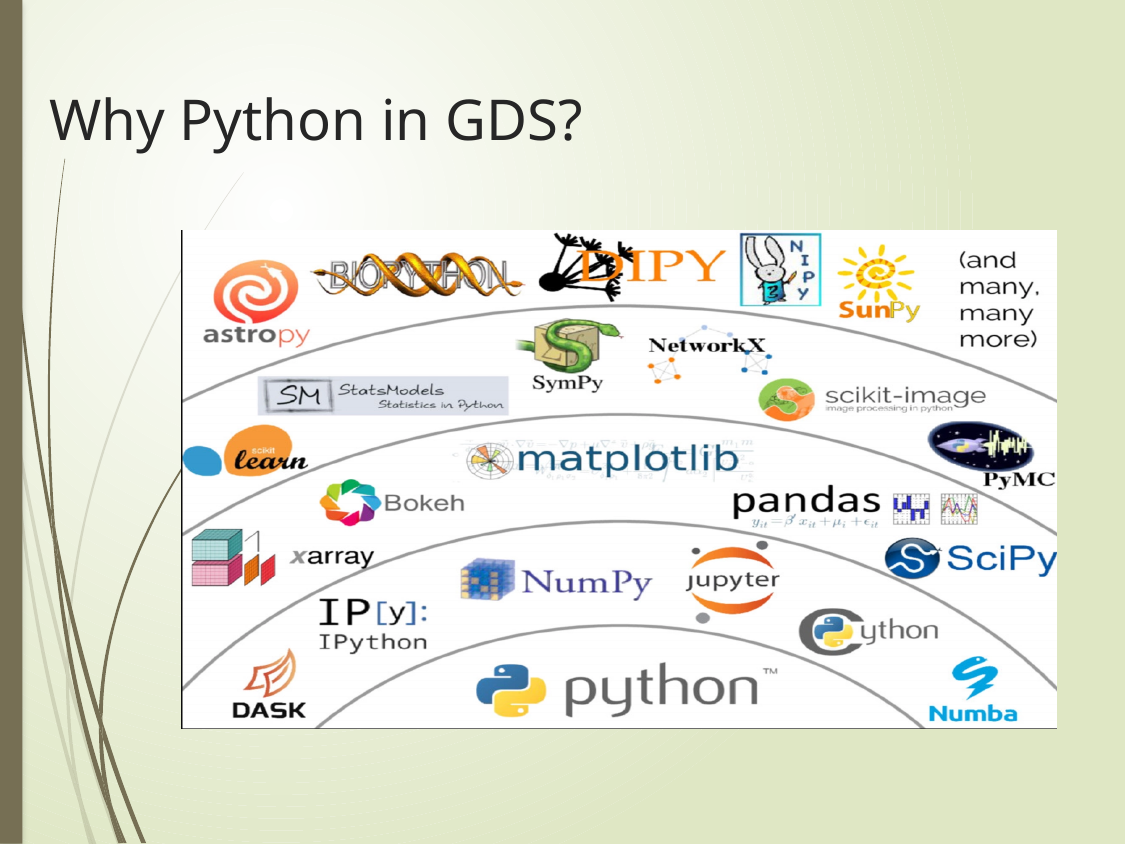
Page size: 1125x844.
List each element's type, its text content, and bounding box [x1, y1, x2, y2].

picture [181, 230, 1058, 729]
title Why Python in GDS? [38, 72, 1087, 167]
